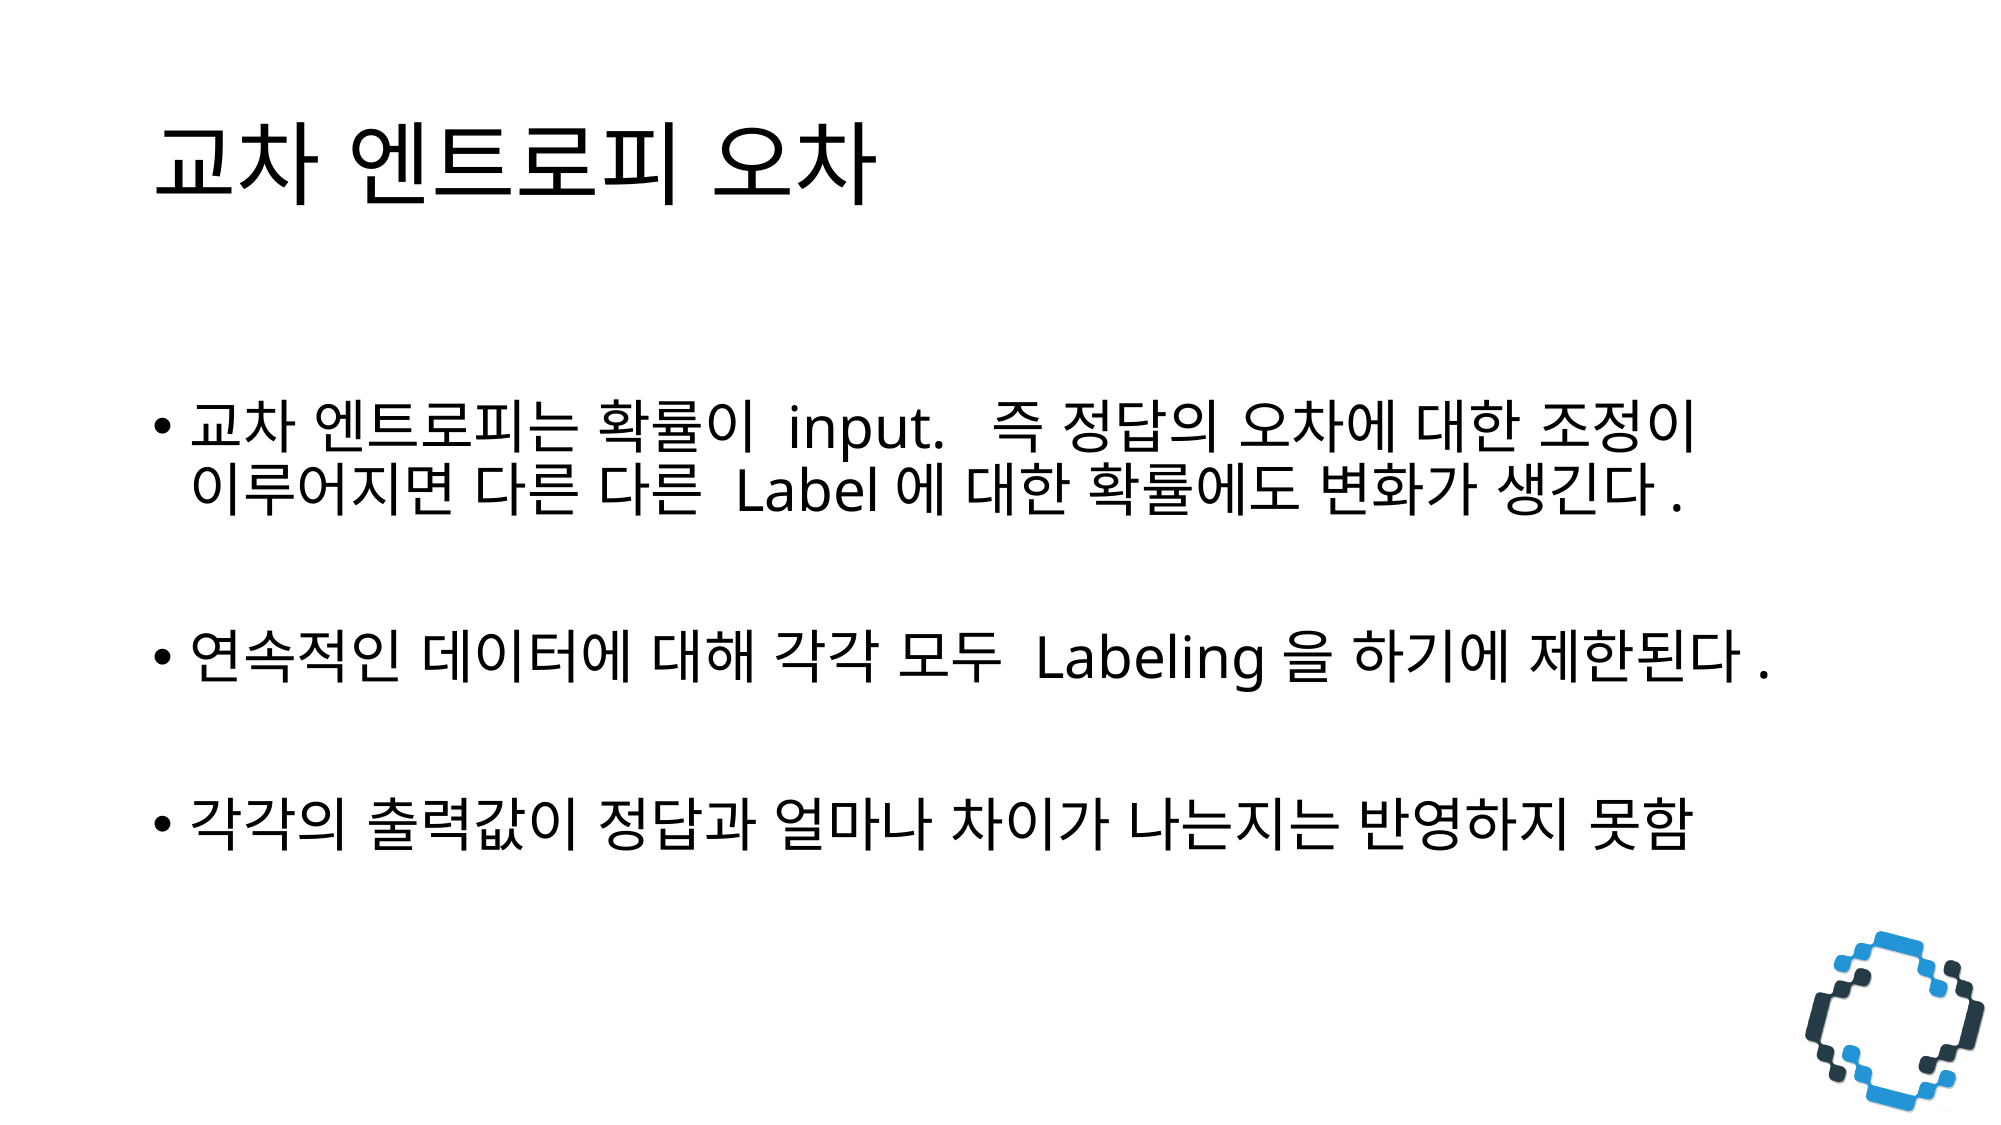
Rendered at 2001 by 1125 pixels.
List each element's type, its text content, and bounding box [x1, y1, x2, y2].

list 교차 엔트로피는 확률이 input. 즉 정답의 오차에 대한 조정이 이루어지면 다른 다른 Label에 대한 확률에도 변화가 생긴다. 연속적인 데이터에 대해 각각 모두 Labeling을 하기에 제한된다. 각각의 출력값이 정답과 얼마나 차이가 나는지는 반영하지 못함 [137, 299, 1863, 1014]
title 교차 엔트로피 오차 [137, 59, 1863, 278]
picture [1802, 929, 1986, 1113]
